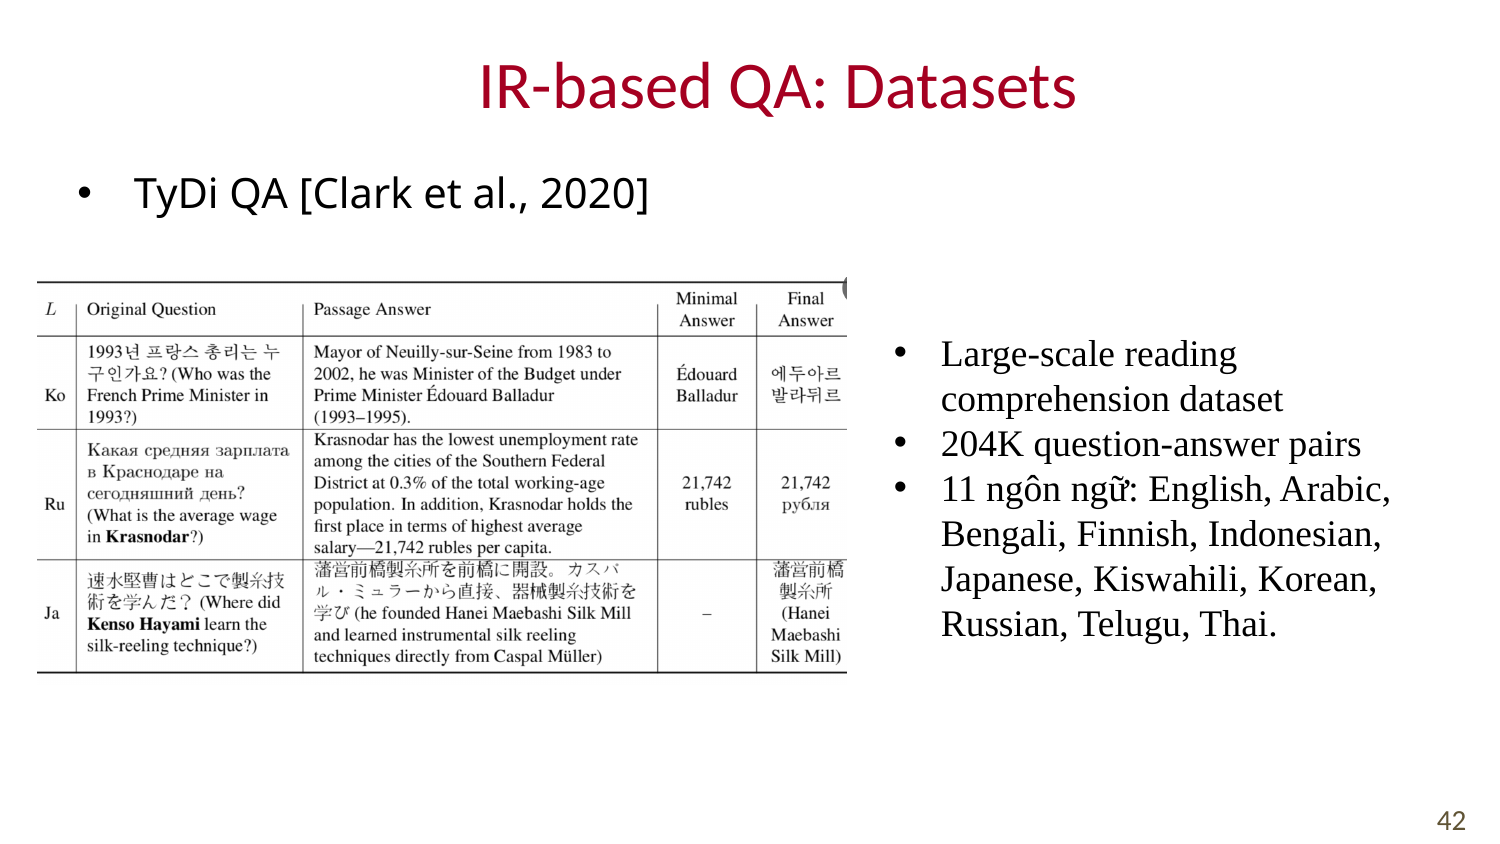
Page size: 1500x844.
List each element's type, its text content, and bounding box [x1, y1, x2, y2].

text_box TyDi QA [Clark et al., 2020] [62, 159, 1488, 225]
subtitle IR-based QA: Datasets [118, 34, 1438, 122]
text_box 42 [1421, 787, 1500, 844]
picture [37, 277, 848, 685]
text_box Large-scale reading comprehension dataset 204K question-answer pairs 11 ngôn ngữ: English, Arabic, Bengali, Finnish, Indonesian, Japanese, Kiswahili, Korean, Russian, Telugu, Thai. [878, 321, 1442, 697]
